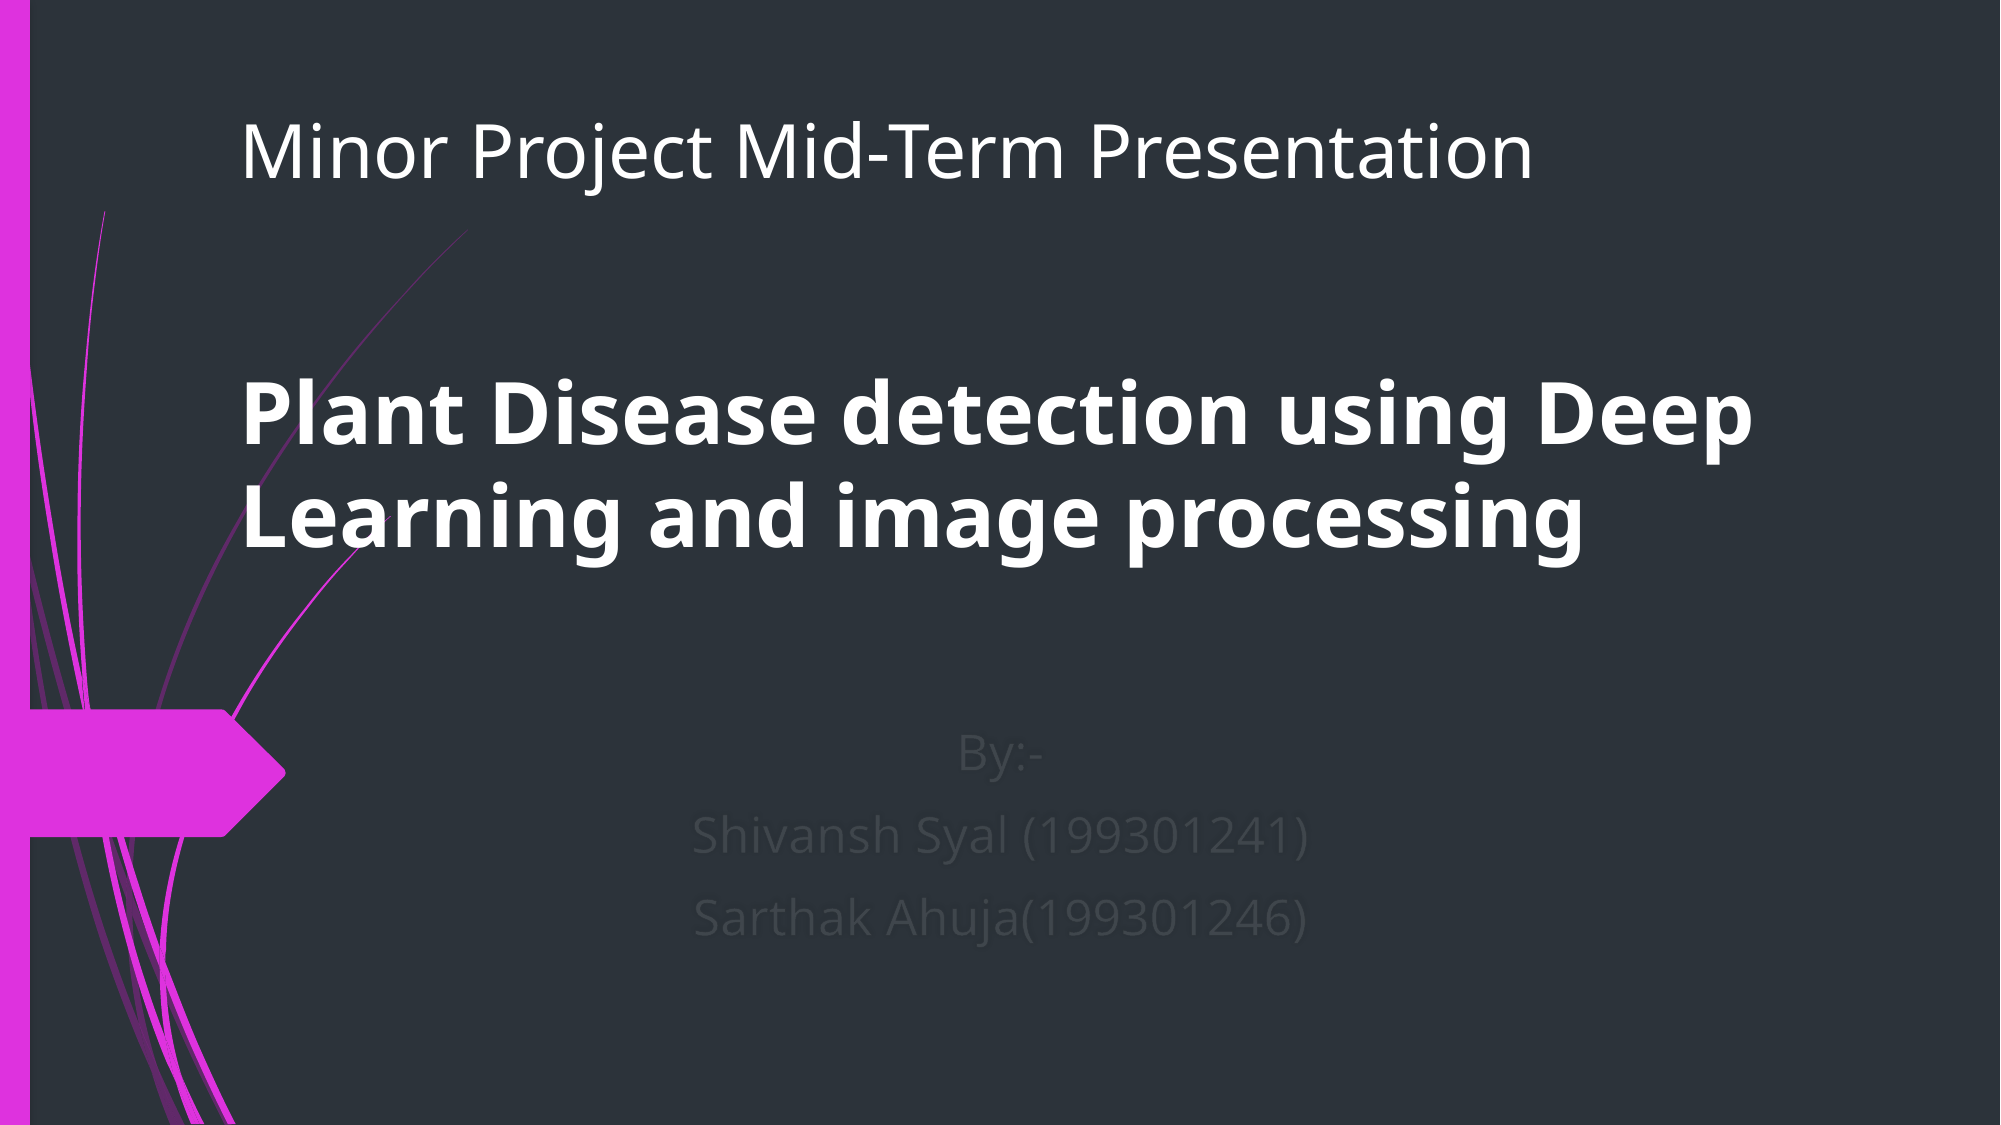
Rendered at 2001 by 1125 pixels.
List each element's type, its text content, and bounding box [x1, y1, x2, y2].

text_box By:- Shivansh Syal (199301241) Sarthak Ahuja(199301246) [225, 712, 1775, 1012]
subtitle Plant Disease detection using Deep Learning and image processing [224, 350, 1774, 668]
title Minor Project Mid-Term Presentation [224, 35, 1774, 201]
